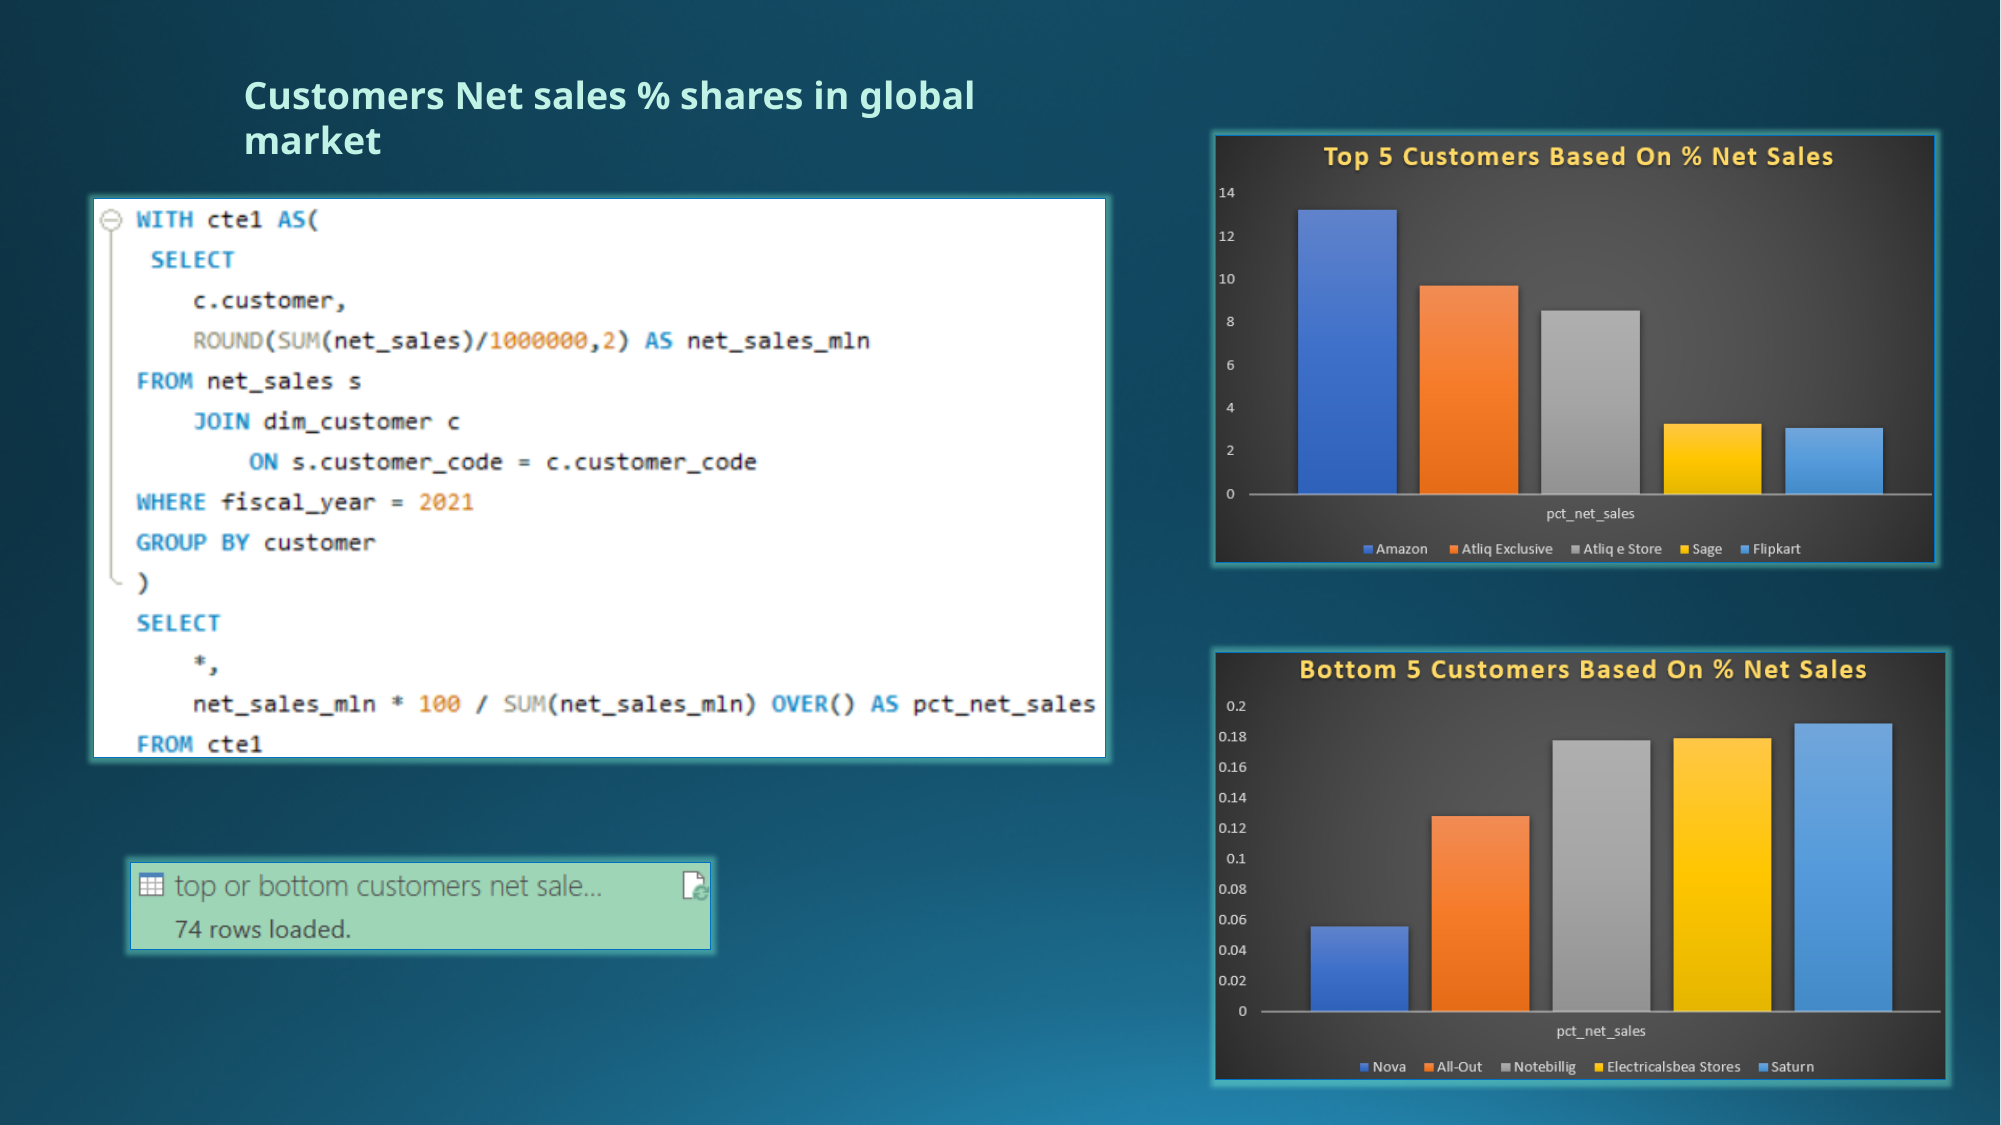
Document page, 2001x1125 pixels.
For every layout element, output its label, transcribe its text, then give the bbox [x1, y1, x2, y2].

text_box Customers Net sales % shares in global market [228, 64, 1031, 170]
picture [0, 0, 2001, 1125]
